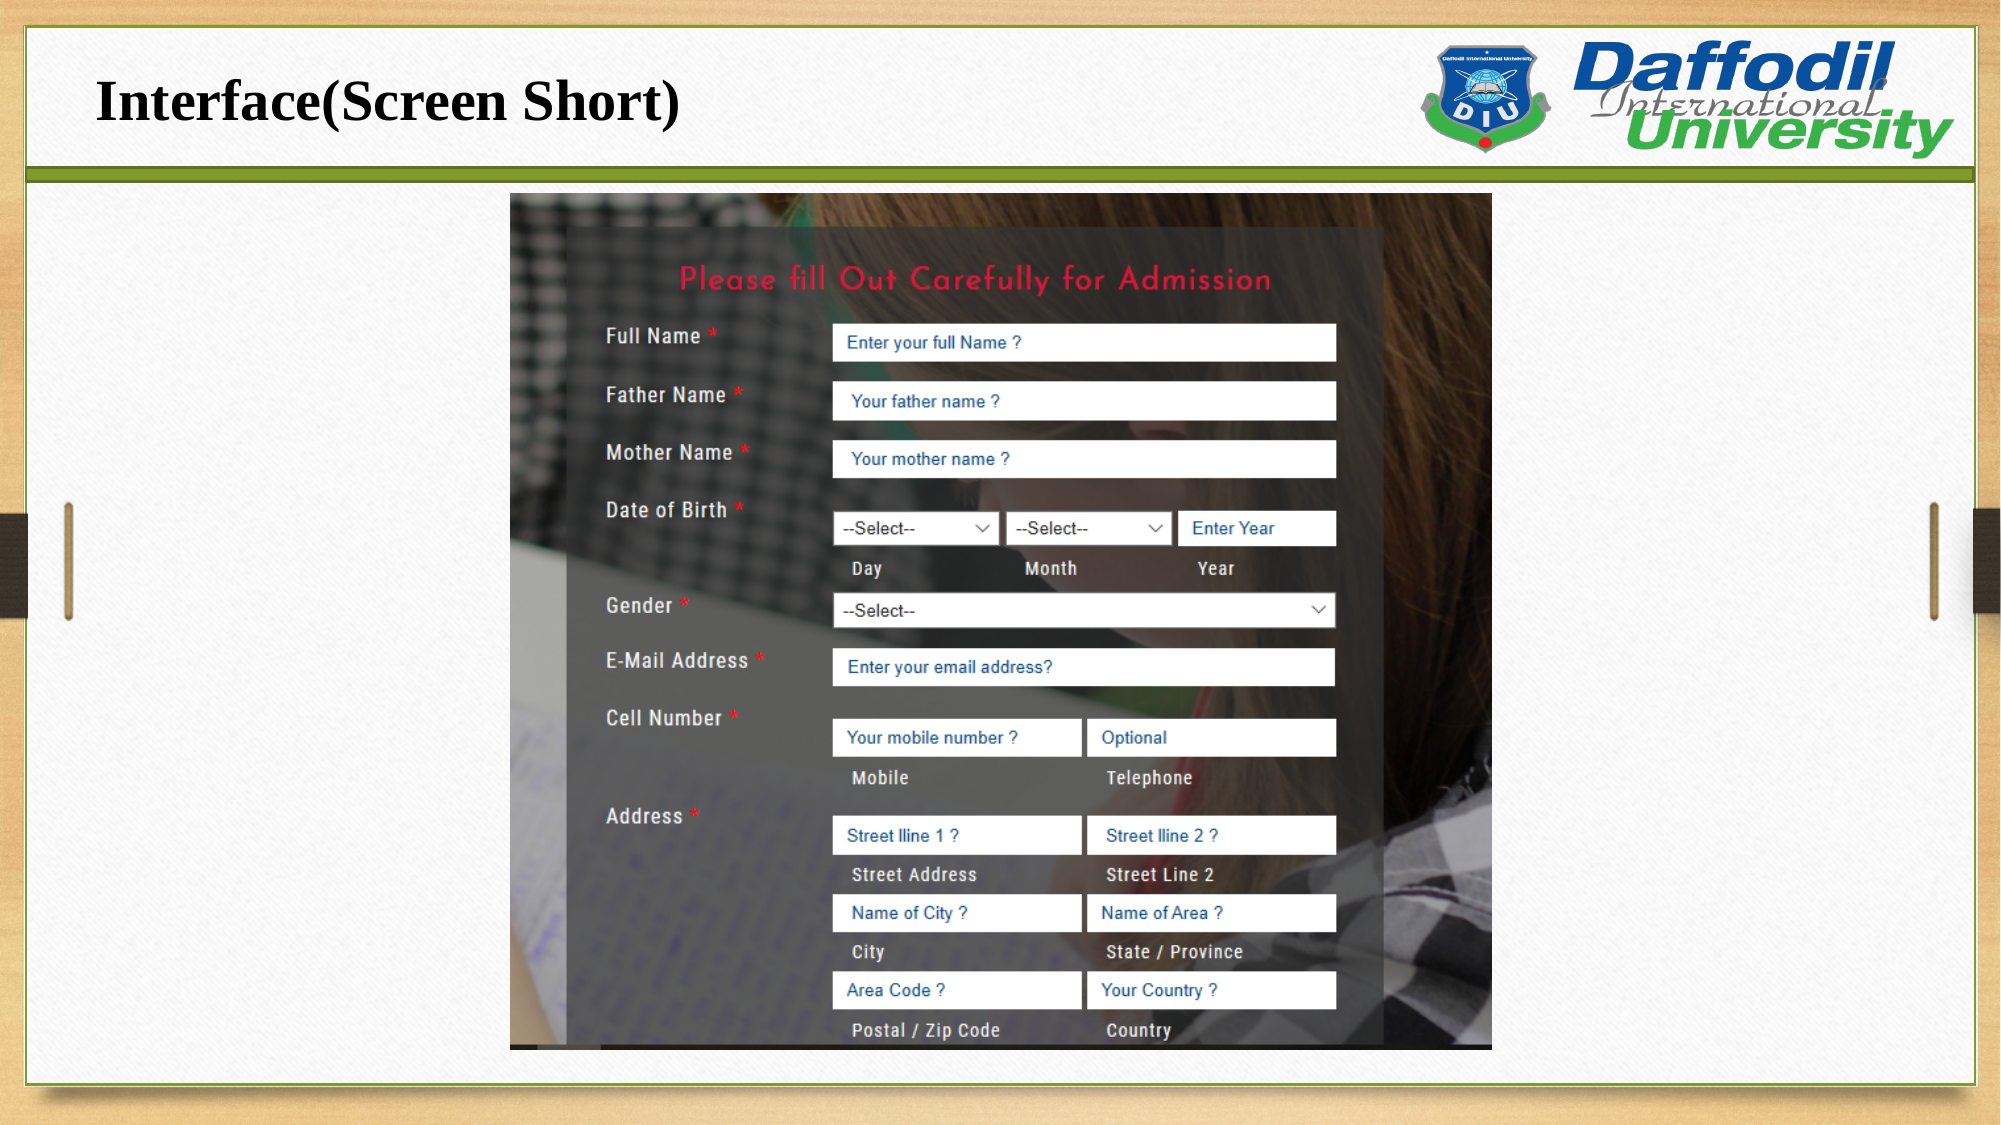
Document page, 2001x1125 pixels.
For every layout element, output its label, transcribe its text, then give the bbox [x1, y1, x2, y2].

picture [0, 0, 2001, 1125]
text_box Interface(Screen Short) [80, 54, 703, 139]
